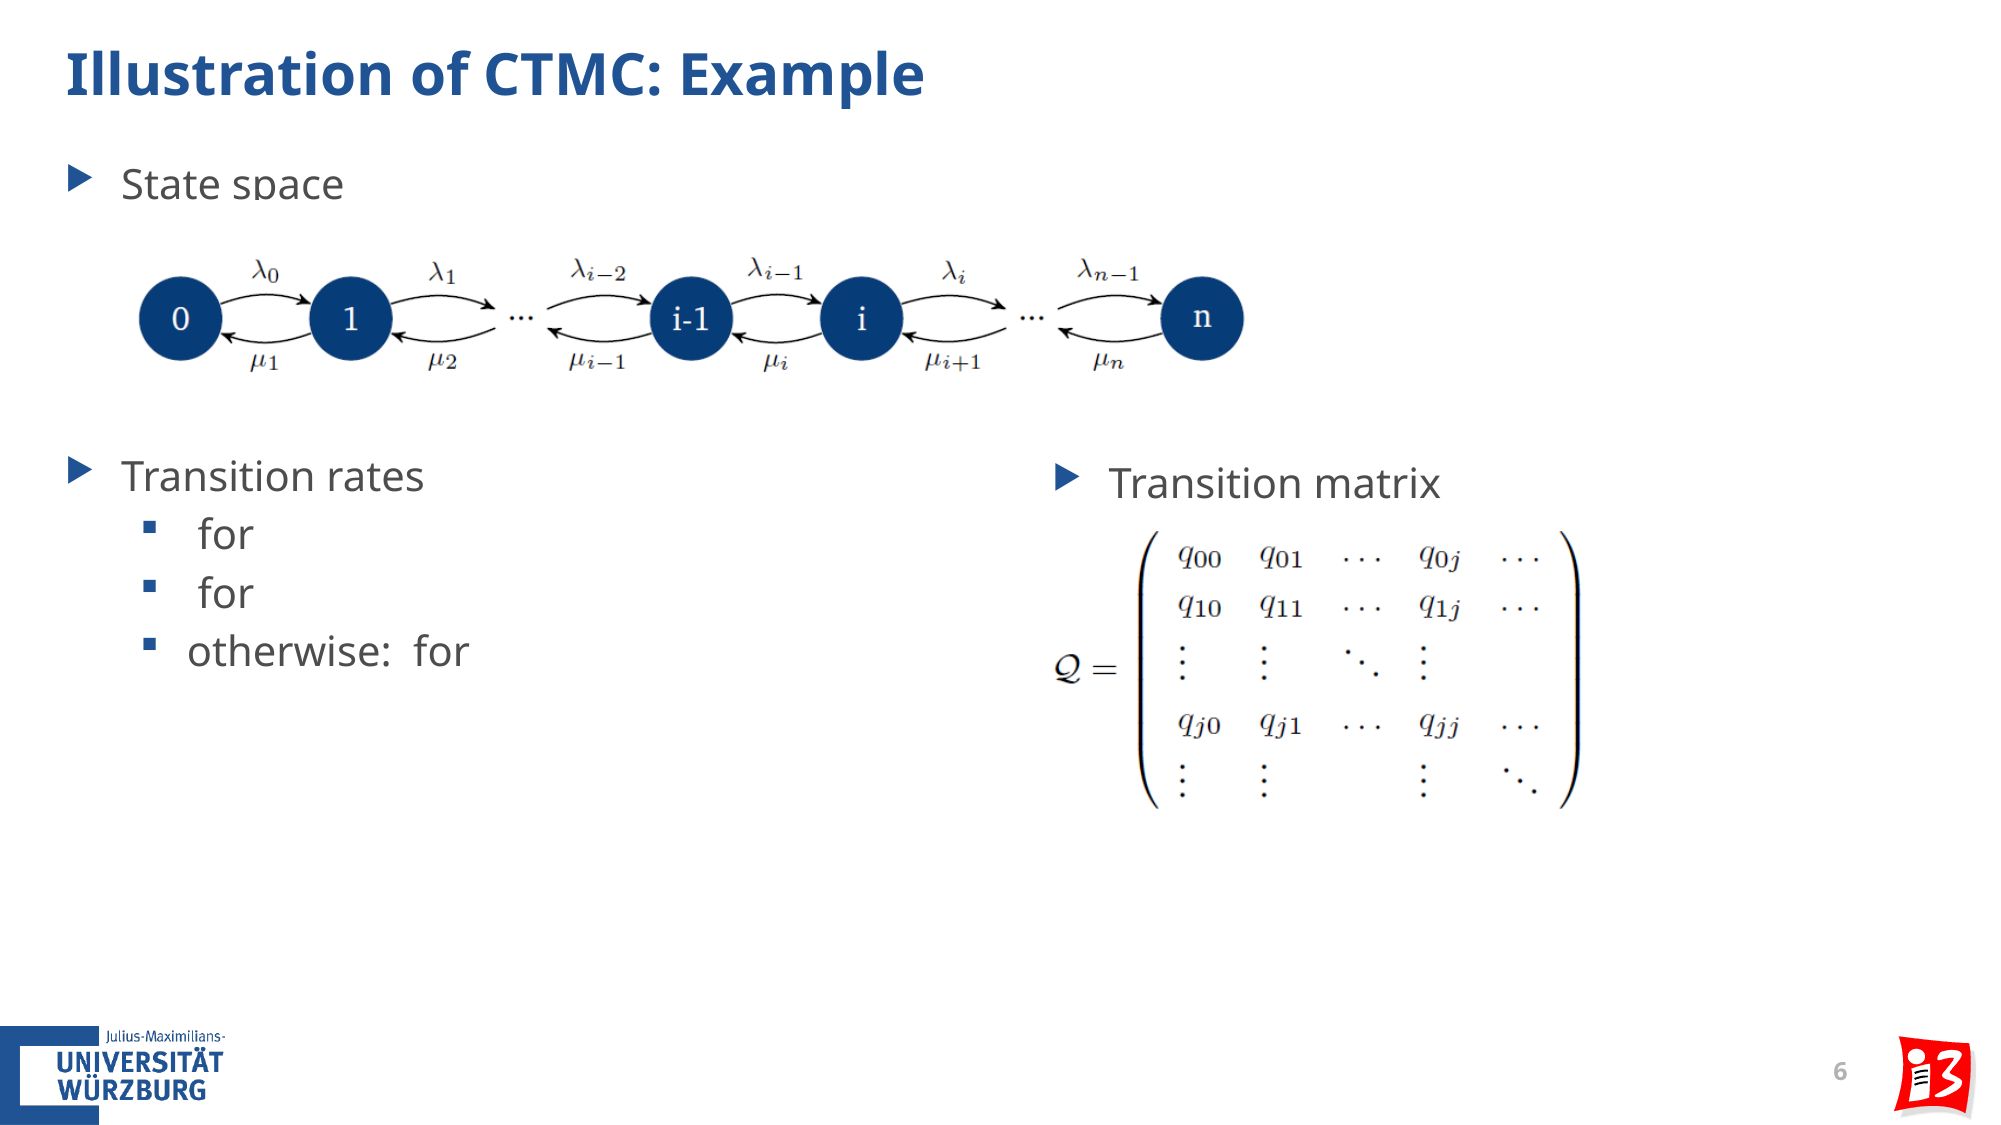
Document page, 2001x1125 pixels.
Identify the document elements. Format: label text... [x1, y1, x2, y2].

picture [87, 199, 1273, 413]
slide_number 6 [1412, 1042, 1863, 1103]
picture [0, 1026, 225, 1125]
text_box Transition matrix [1037, 449, 2000, 515]
title Illustration of CTMC: Example [51, 18, 1800, 126]
picture [1024, 523, 1588, 842]
